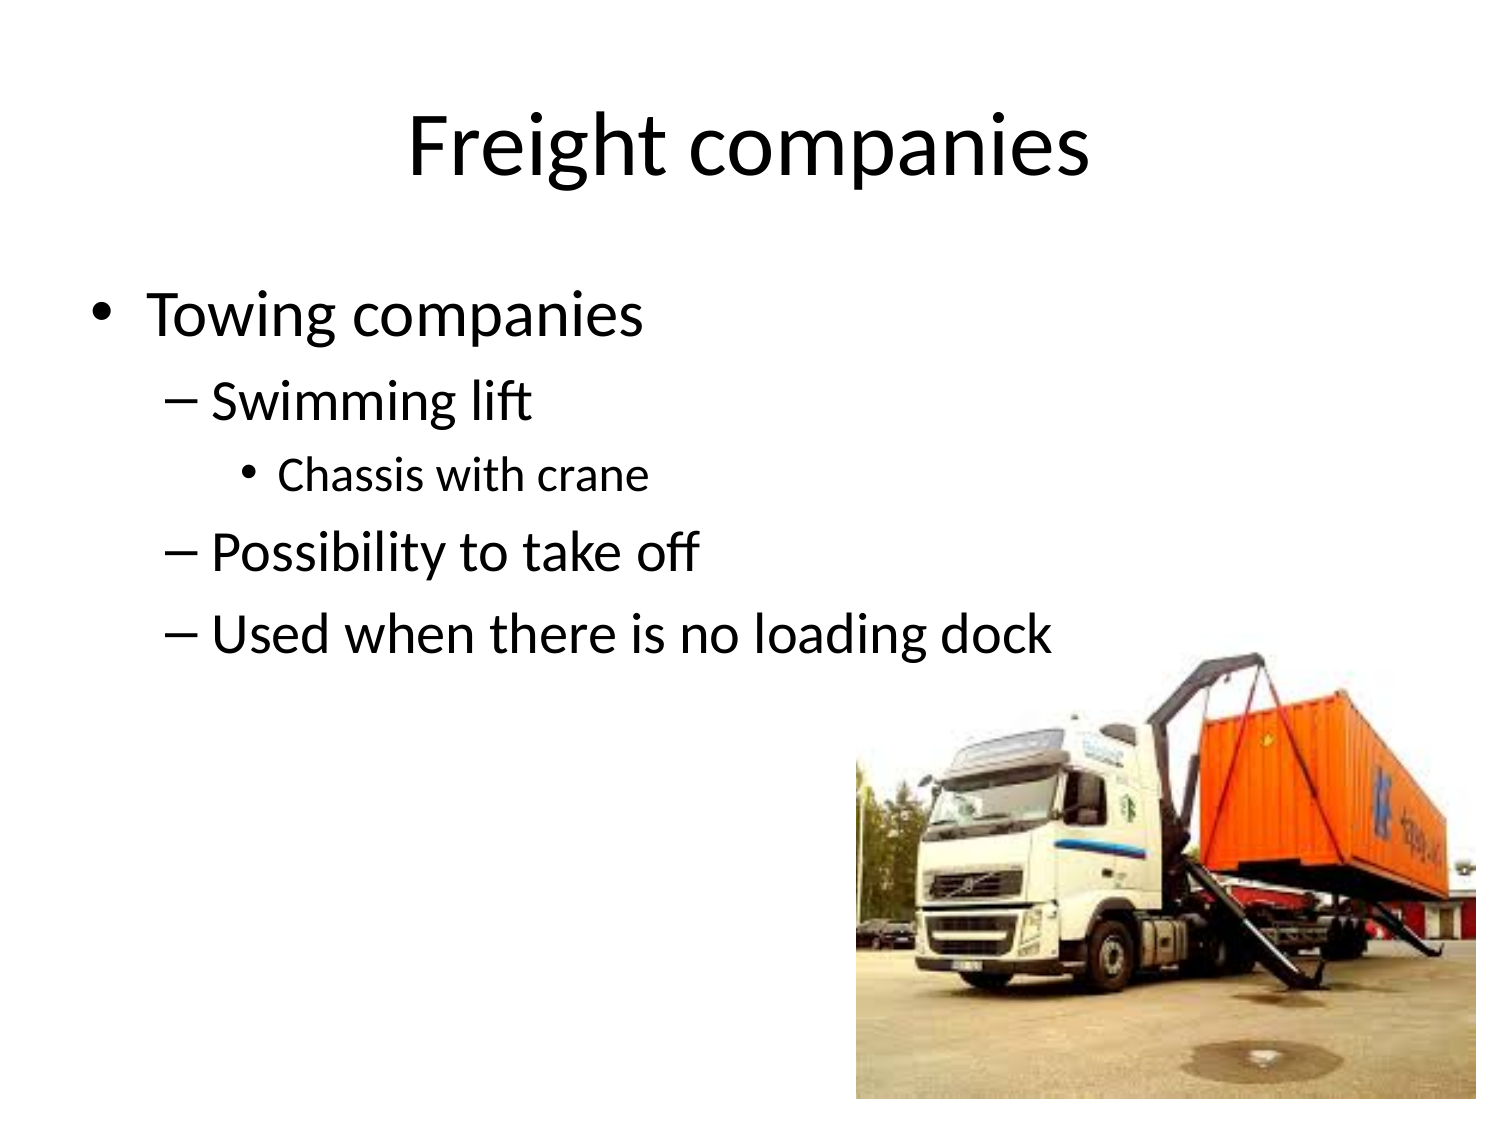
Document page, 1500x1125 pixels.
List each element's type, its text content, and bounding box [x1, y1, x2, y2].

title Freight companies [75, 45, 1425, 233]
picture [856, 634, 1476, 1099]
list Towing companies Swimming lift Chassis with crane Possibility to take off Used when there is no loading dock [75, 262, 1425, 1005]
